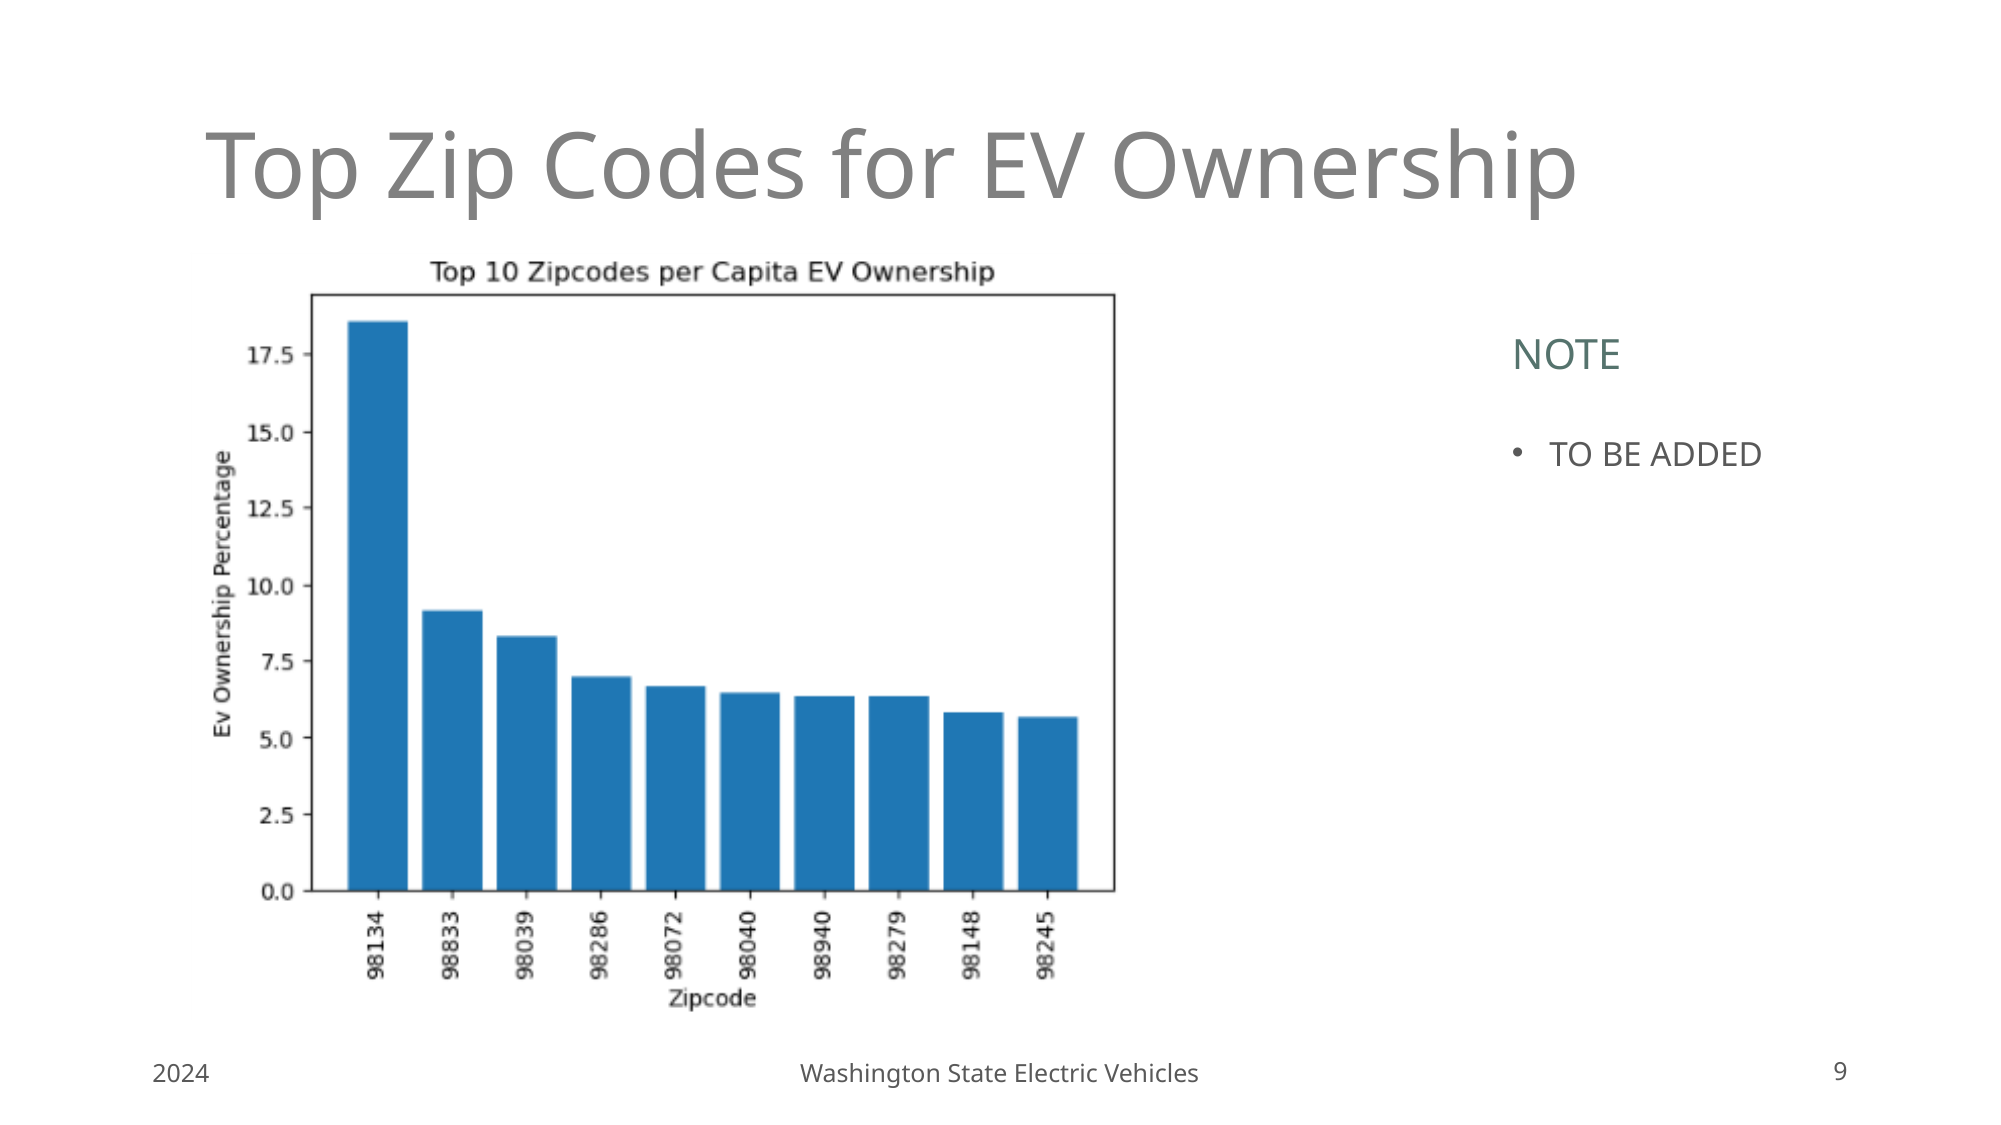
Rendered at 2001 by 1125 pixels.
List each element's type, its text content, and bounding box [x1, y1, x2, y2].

picture [190, 252, 1128, 1020]
slide_number 2024 [137, 1042, 588, 1103]
footer Washington State Electric Vehicles [662, 1042, 1338, 1103]
title Top Zip Codes for EV Ownership [190, 59, 1863, 278]
list NOTE [1496, 304, 1942, 410]
slide_number 9 [1412, 1042, 1863, 1103]
list TO BE ADDED [1496, 410, 1942, 936]
